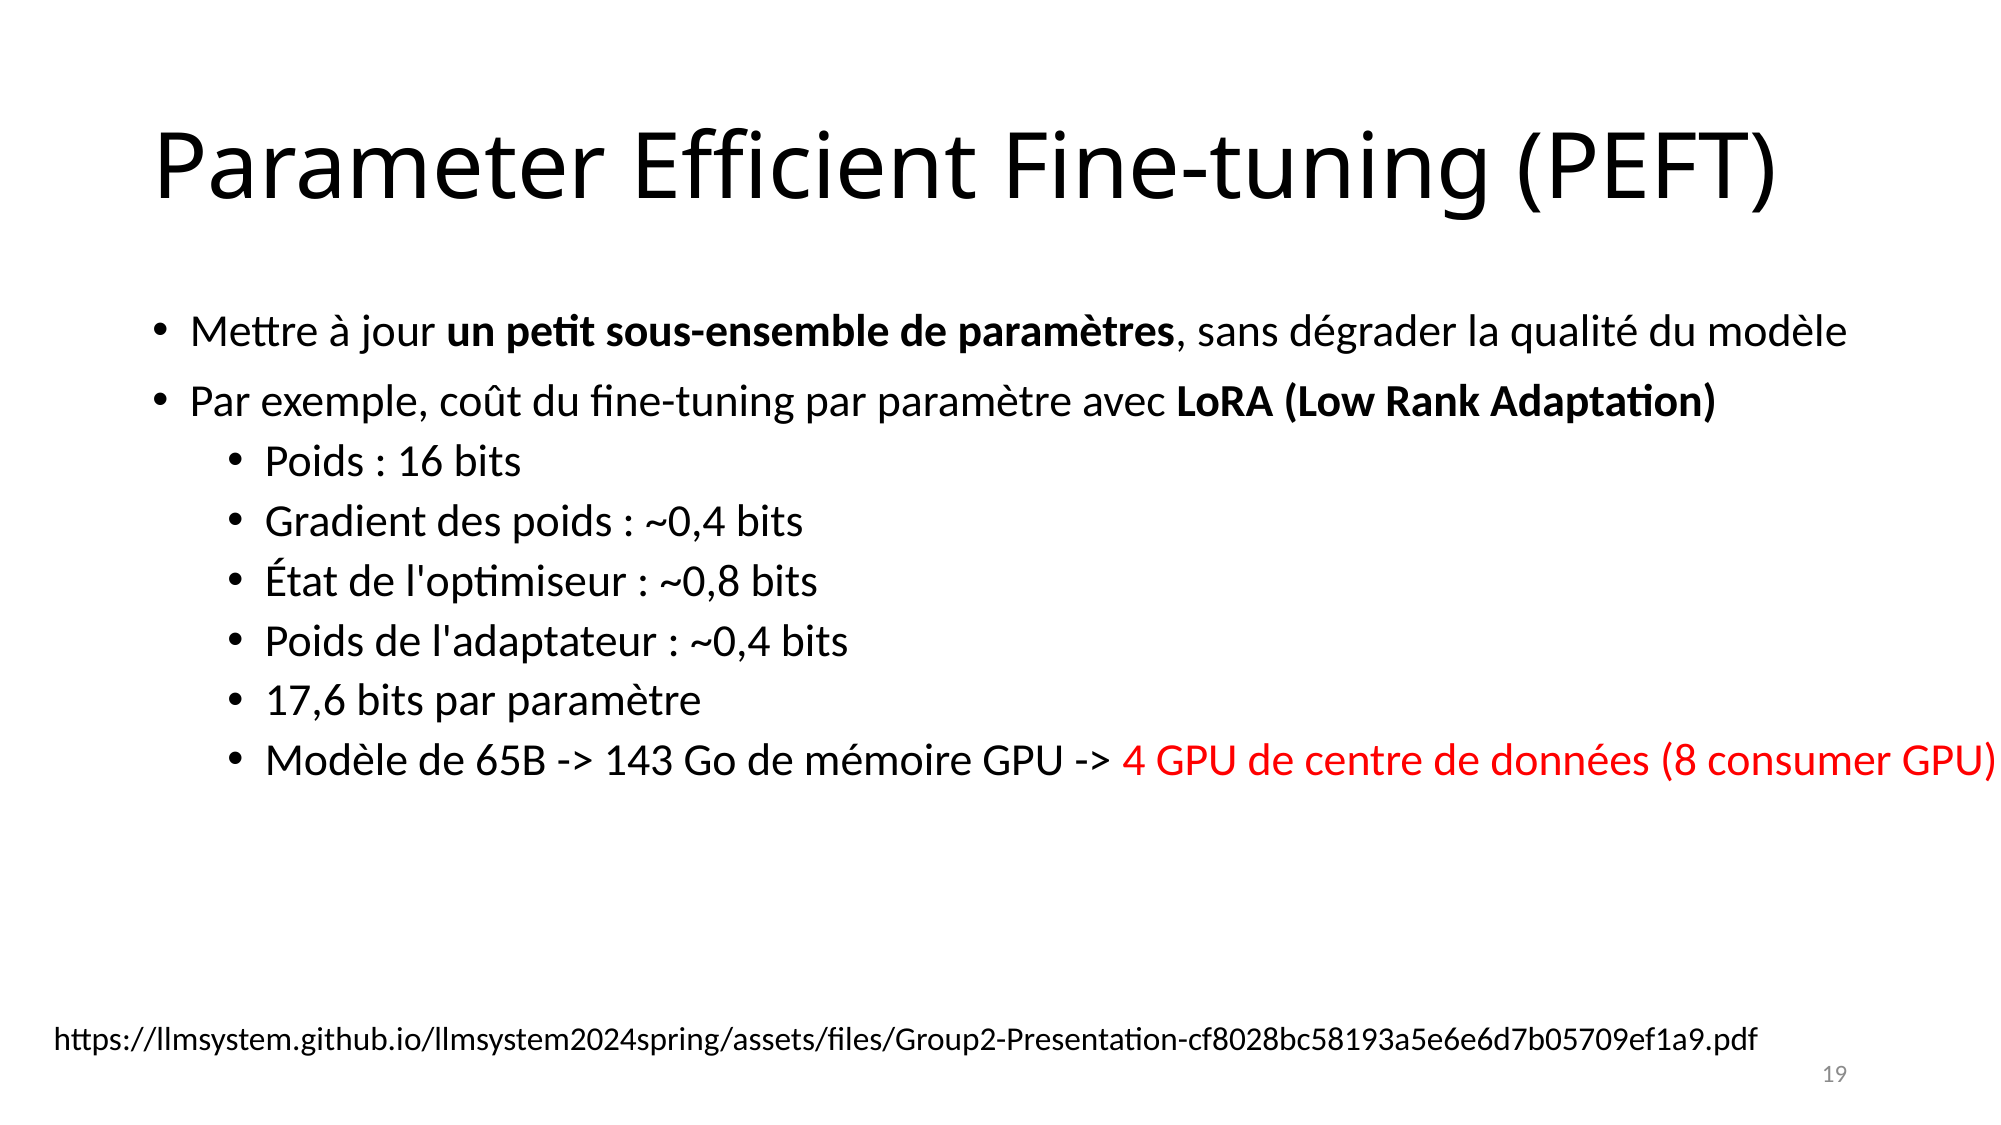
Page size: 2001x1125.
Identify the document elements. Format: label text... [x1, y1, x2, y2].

text_box https://llmsystem.github.io/llmsystem2024spring/assets/files/Group2-Presentation-cf8028bc58193a5e6e6d7b05709ef1a9.pdf [38, 1009, 1973, 1064]
list Mettre à jour un petit sous-ensemble de paramètres, sans dégrader la qualité du modèle Par exemple, coût du fine-tuning par paramètre avec LoRA (Low Rank Adaptation) Poids : 16 bits Gradient des poids : ~0,4 bits État de l'optimiseur : ~0,8 bits Poids de l'adaptateur : ~0,4 bits 17,6 bits par paramètre Modèle de 65B -> 143 Go de mémoire GPU -> 4 GPU de centre de données (8 consumer GPU) [137, 299, 2000, 1014]
title Parameter Efficient Fine-tuning (PEFT) [137, 59, 1863, 278]
slide_number 19 [1412, 1064, 1863, 1103]
